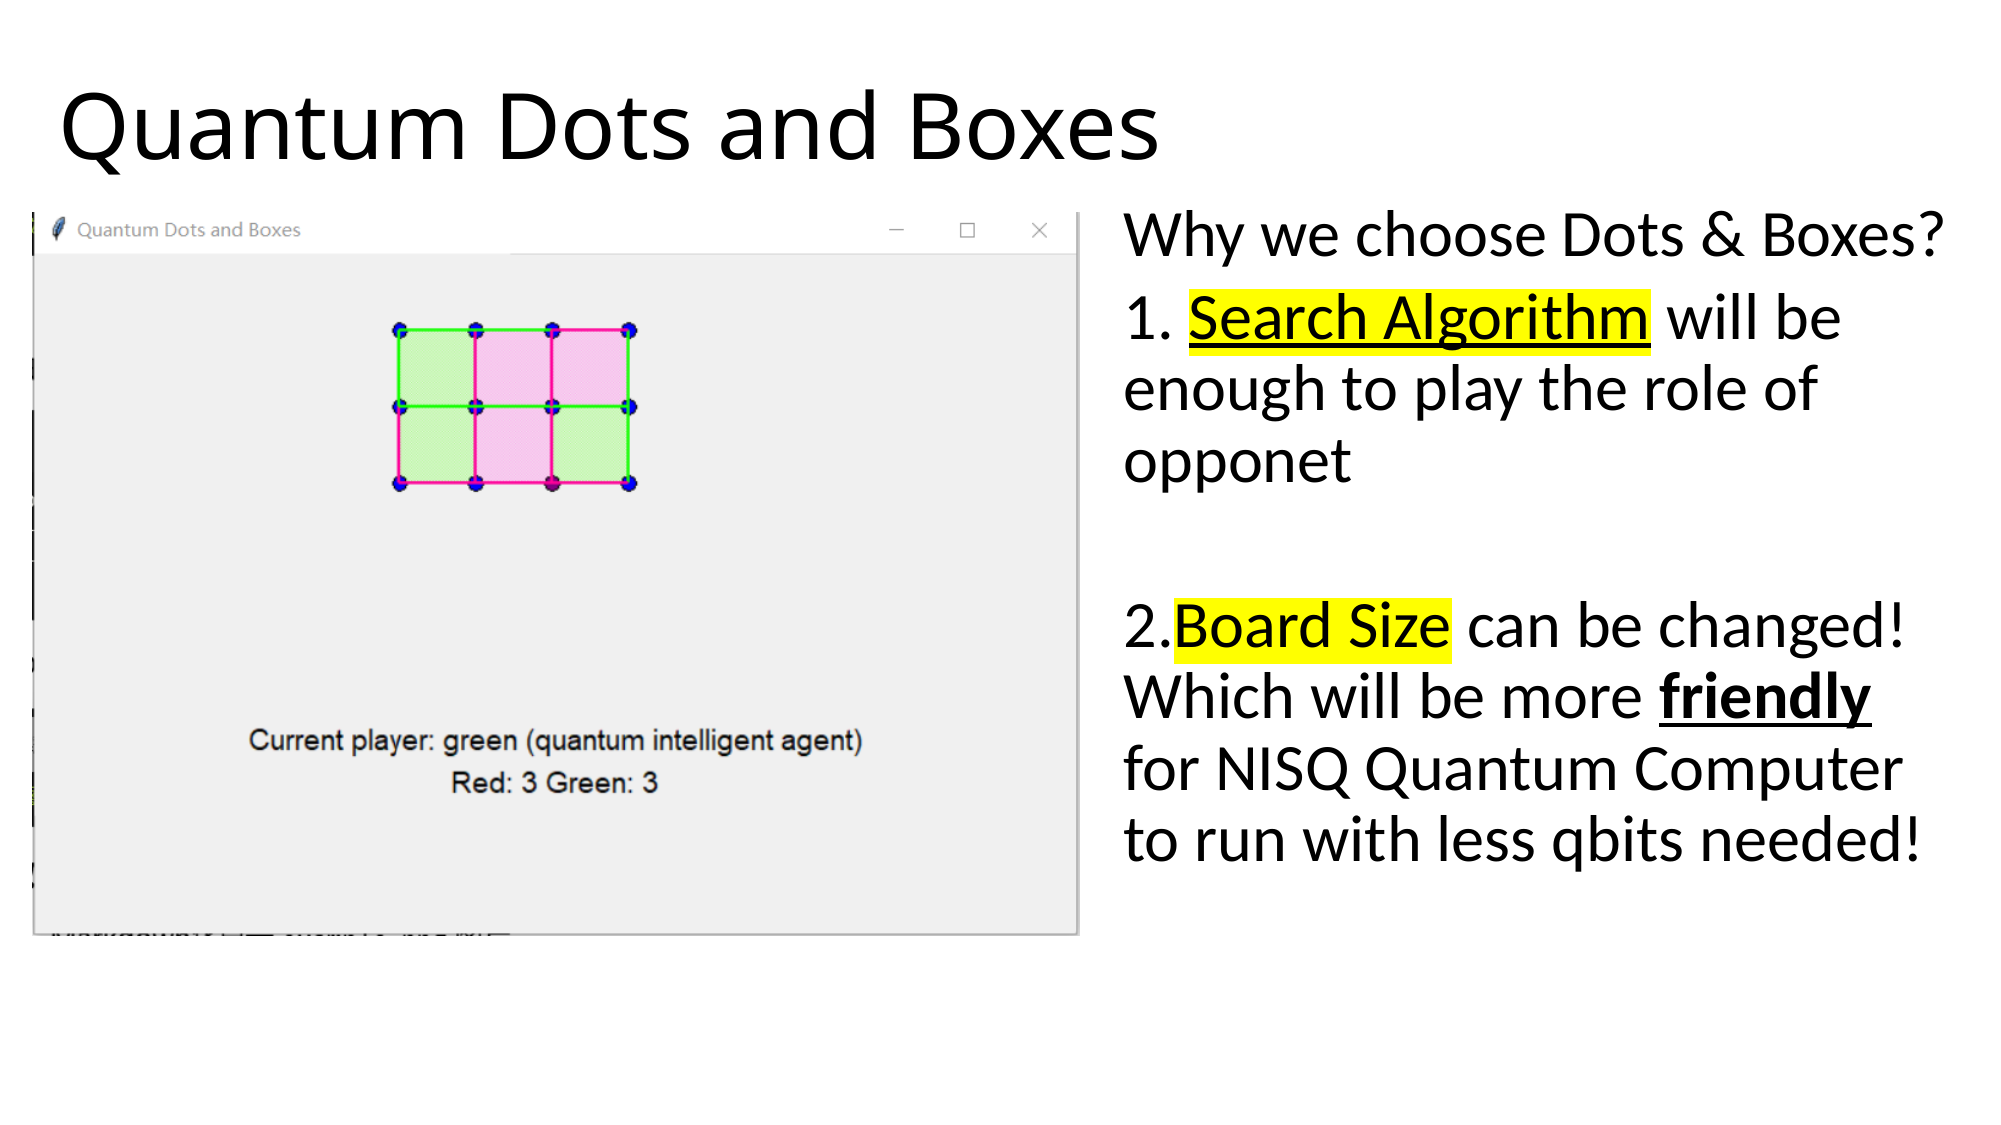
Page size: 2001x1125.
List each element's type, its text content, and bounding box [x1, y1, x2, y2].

title Quantum Dots and Boxes [43, 20, 1769, 239]
picture [32, 211, 1080, 936]
list Why we choose Dots & Boxes? 1. Search Algorithm will be enough to play the role of opponet 2.Board Size can be changed! Which will be more friendly for NISQ Quantum Computer to run with less qbits needed! [1108, 191, 1974, 1038]
